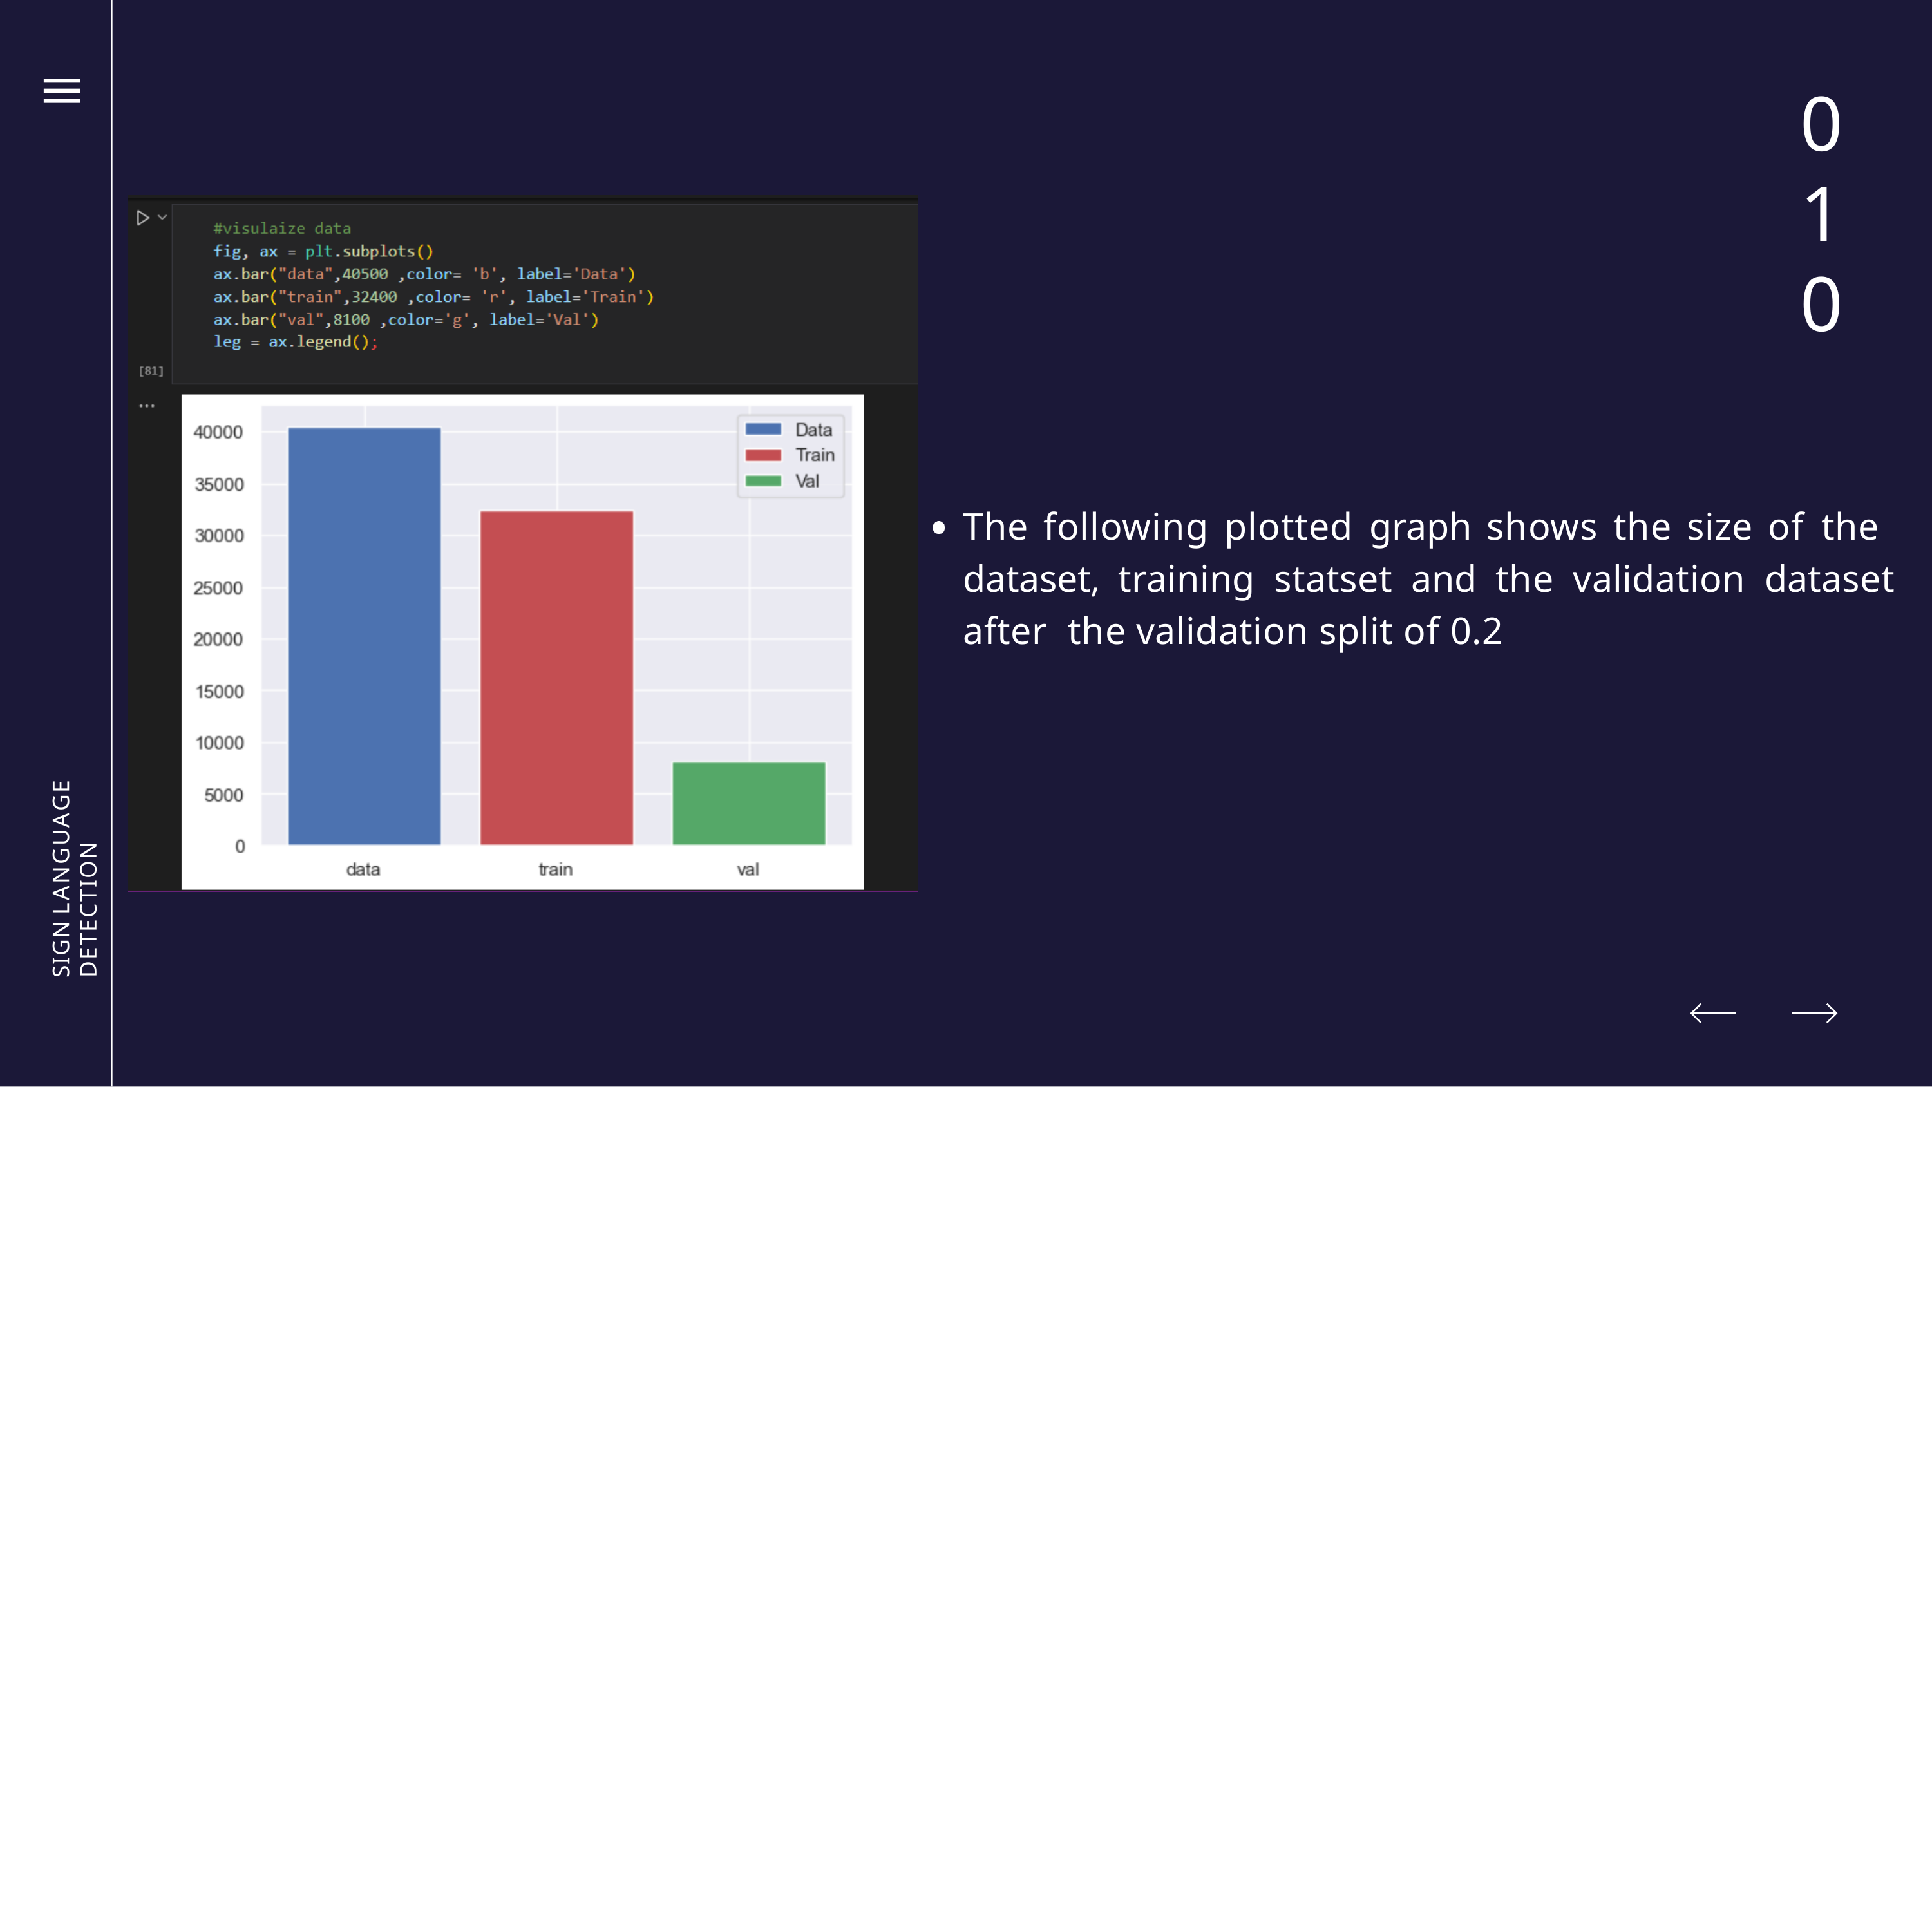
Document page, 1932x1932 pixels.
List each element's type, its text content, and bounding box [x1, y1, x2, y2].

title 010 [1799, 74, 1873, 399]
text_box [0, 0, 111, 1087]
picture [128, 194, 918, 892]
text_box SIGN LANGUAGE DETECTION [46, 643, 77, 980]
text_box [1690, 1003, 1736, 1023]
picture [932, 521, 945, 534]
text_box The following plotted graph shows the size of the dataset, training statset and the validation dataset after the validation split of 0.2 [961, 493, 1896, 652]
text_box [113, 0, 1932, 1087]
text_box [1792, 1003, 1838, 1023]
text_box [43, 99, 80, 103]
text_box [43, 79, 80, 83]
text_box [43, 88, 80, 93]
